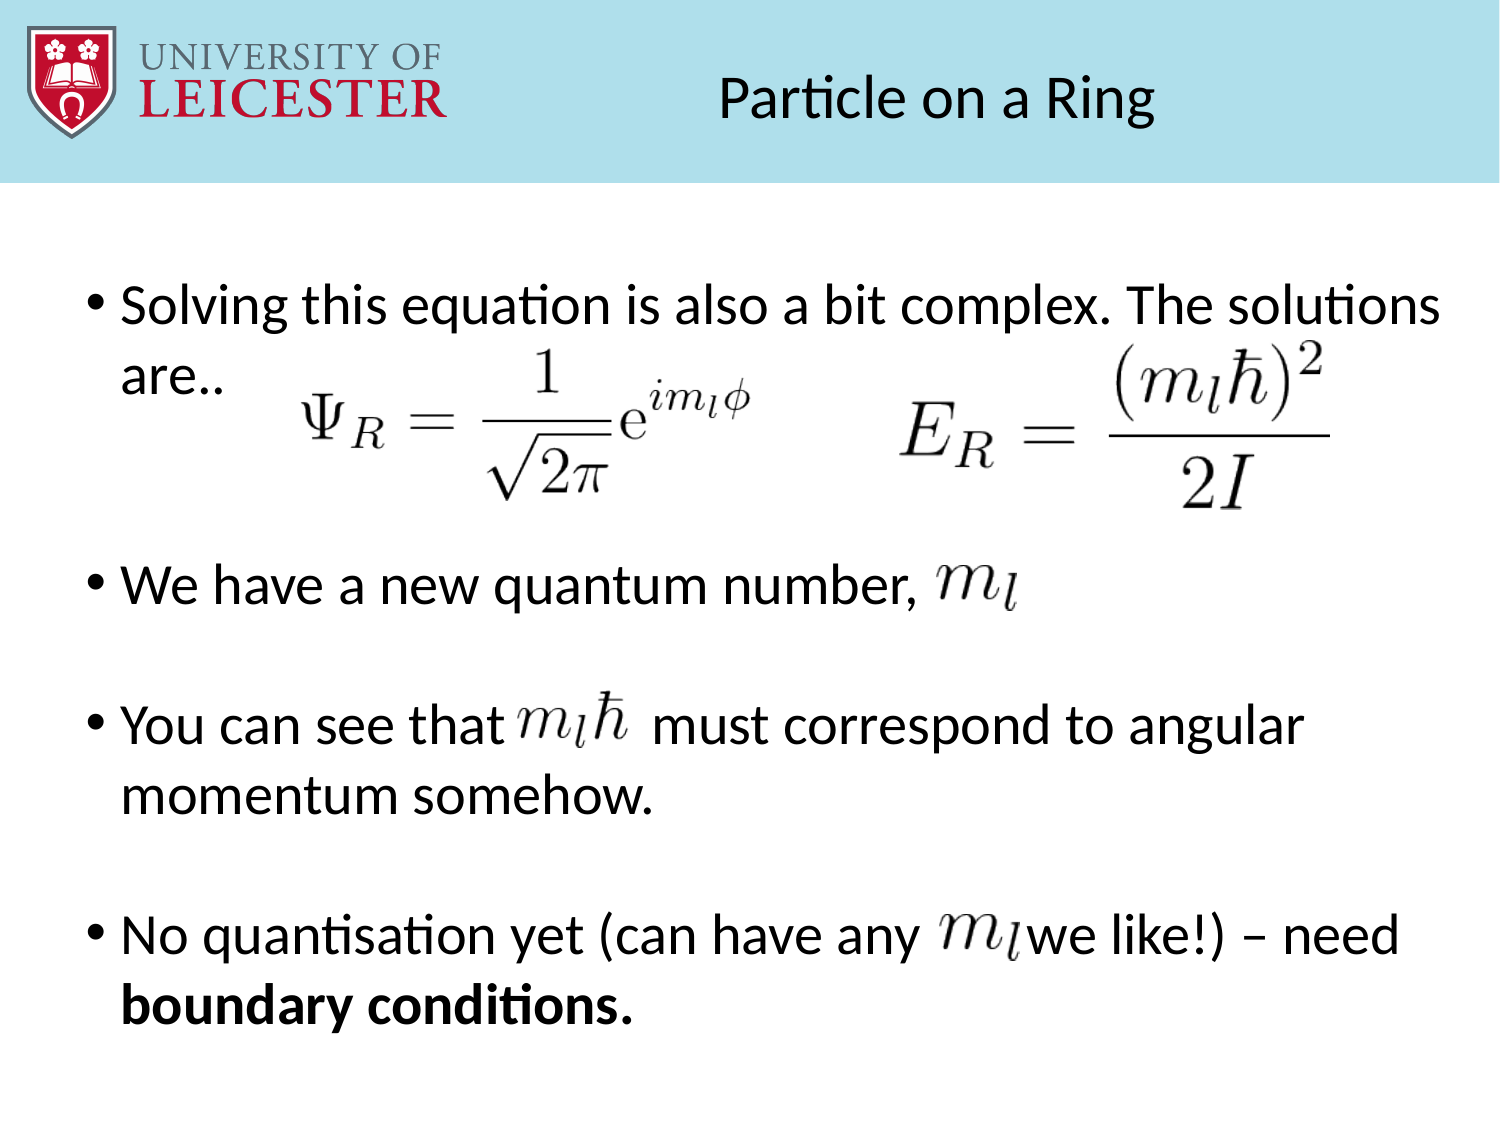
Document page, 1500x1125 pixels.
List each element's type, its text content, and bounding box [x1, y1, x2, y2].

text_box Particle on a Ring [455, 50, 1420, 137]
picture [517, 690, 629, 748]
text_box Solving this equation is also a bit complex. The solutions are.. We have a new quantum number, You can see that must correspond to angular momentum somehow. No quantisation yet (can have any we like!) – need boundary conditions. [74, 260, 1492, 1125]
picture [936, 565, 1017, 611]
picture [27, 26, 447, 139]
picture [899, 340, 1330, 510]
picture [939, 914, 1020, 961]
picture [300, 348, 751, 501]
text_box [0, 0, 1500, 184]
